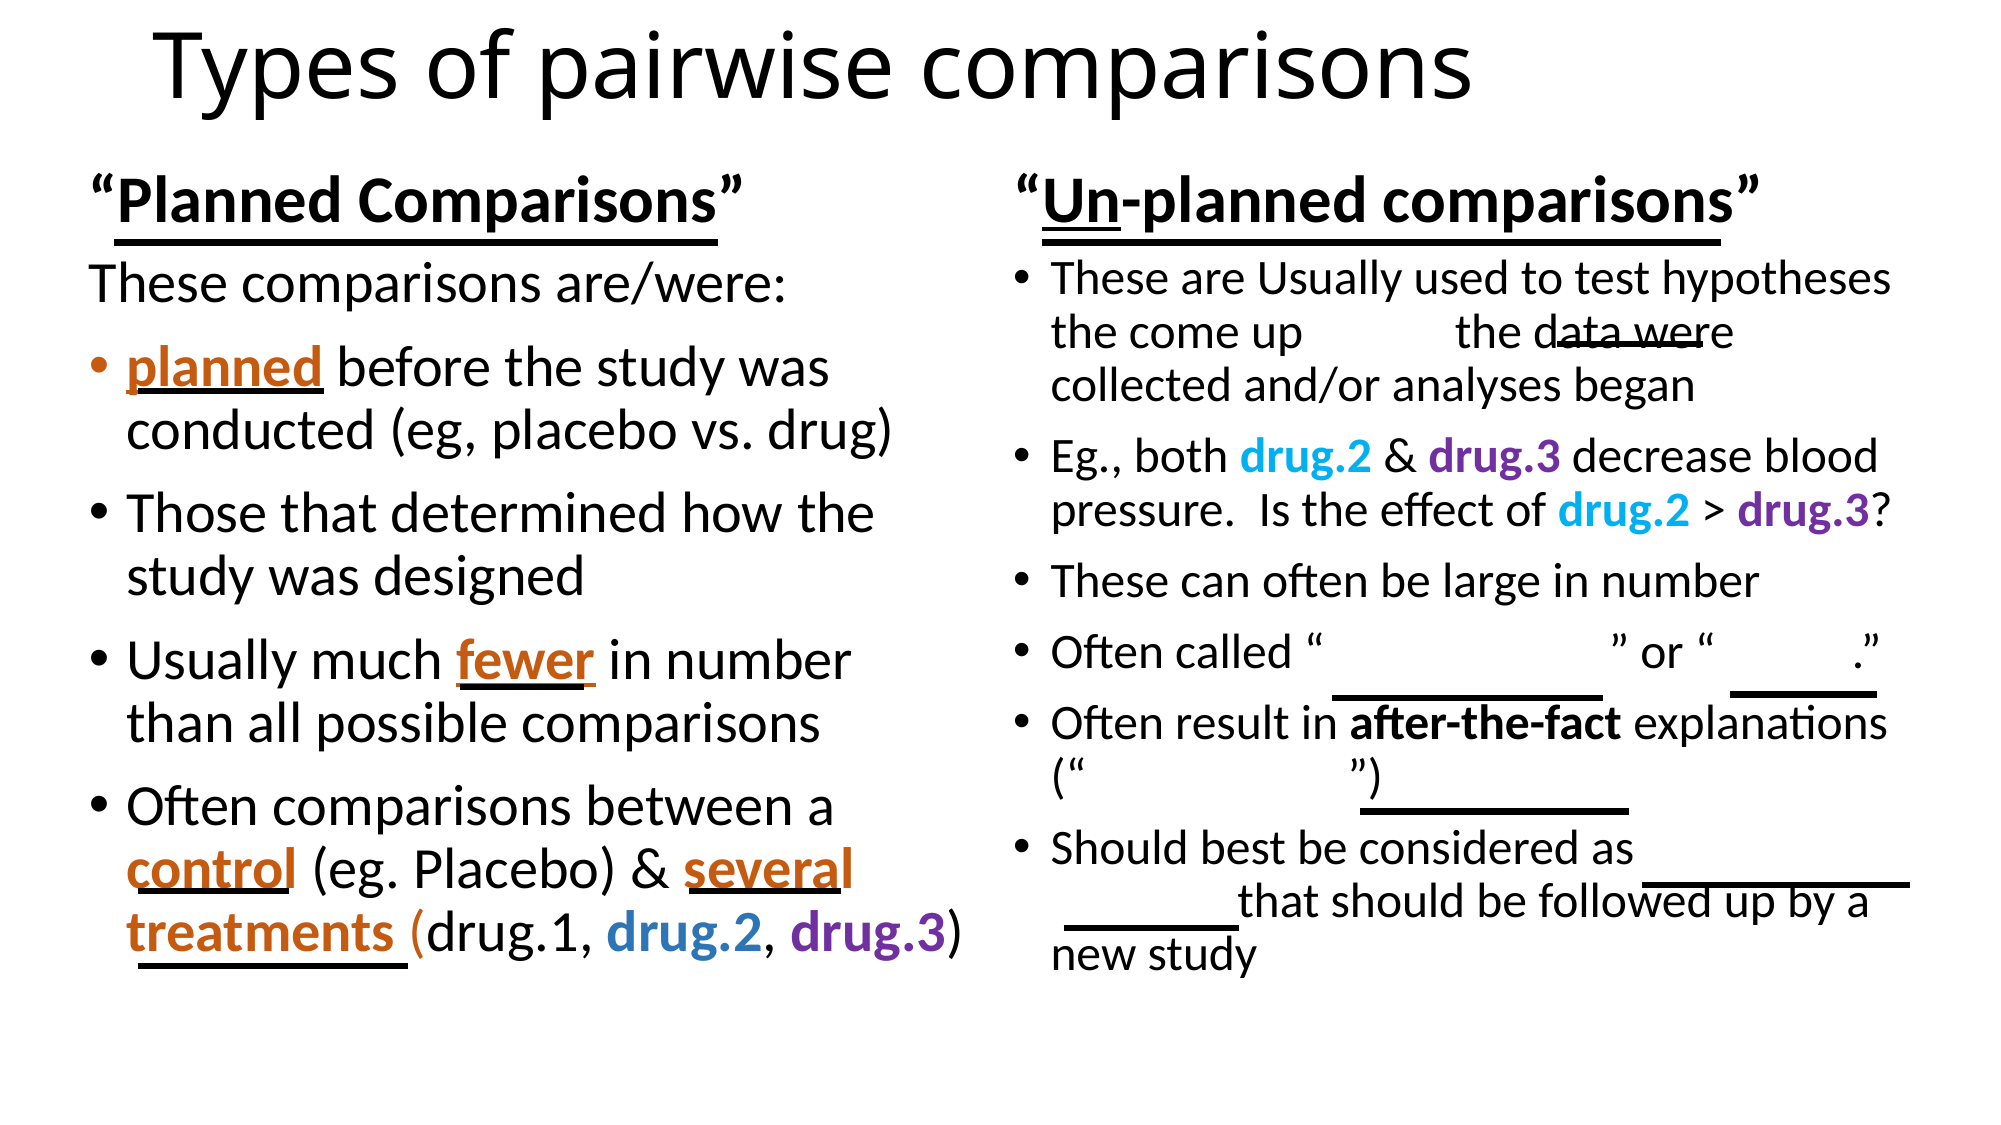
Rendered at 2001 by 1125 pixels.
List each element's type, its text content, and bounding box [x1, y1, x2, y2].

list “Planned Comparisons” [73, 109, 984, 244]
list These are Usually used to test hypotheses the come up AFTER the data were collected and/or analyses began Eg., both drug.2 & drug.3 decrease blood pressure. Is the effect of drug.2 > drug.3? These can often be large in number Often called “data dredging” or “fishing.” Often result in after-the-fact explanations (“hand waving”) Should best be considered as exploratory analyses that should be followed up by a new study [998, 244, 1911, 1006]
list “Un-planned comparisons” [998, 109, 1878, 244]
list These comparisons are/were: planned before the study was conducted (eg, placebo vs. drug) Those that determined how the study was designed Usually much fewer in number than all possible comparisons Often comparisons between a control (eg. Placebo) & several treatments (drug.1, drug.2, drug.3) [73, 244, 984, 1082]
title Types of pairwise comparisons [137, 0, 1863, 178]
